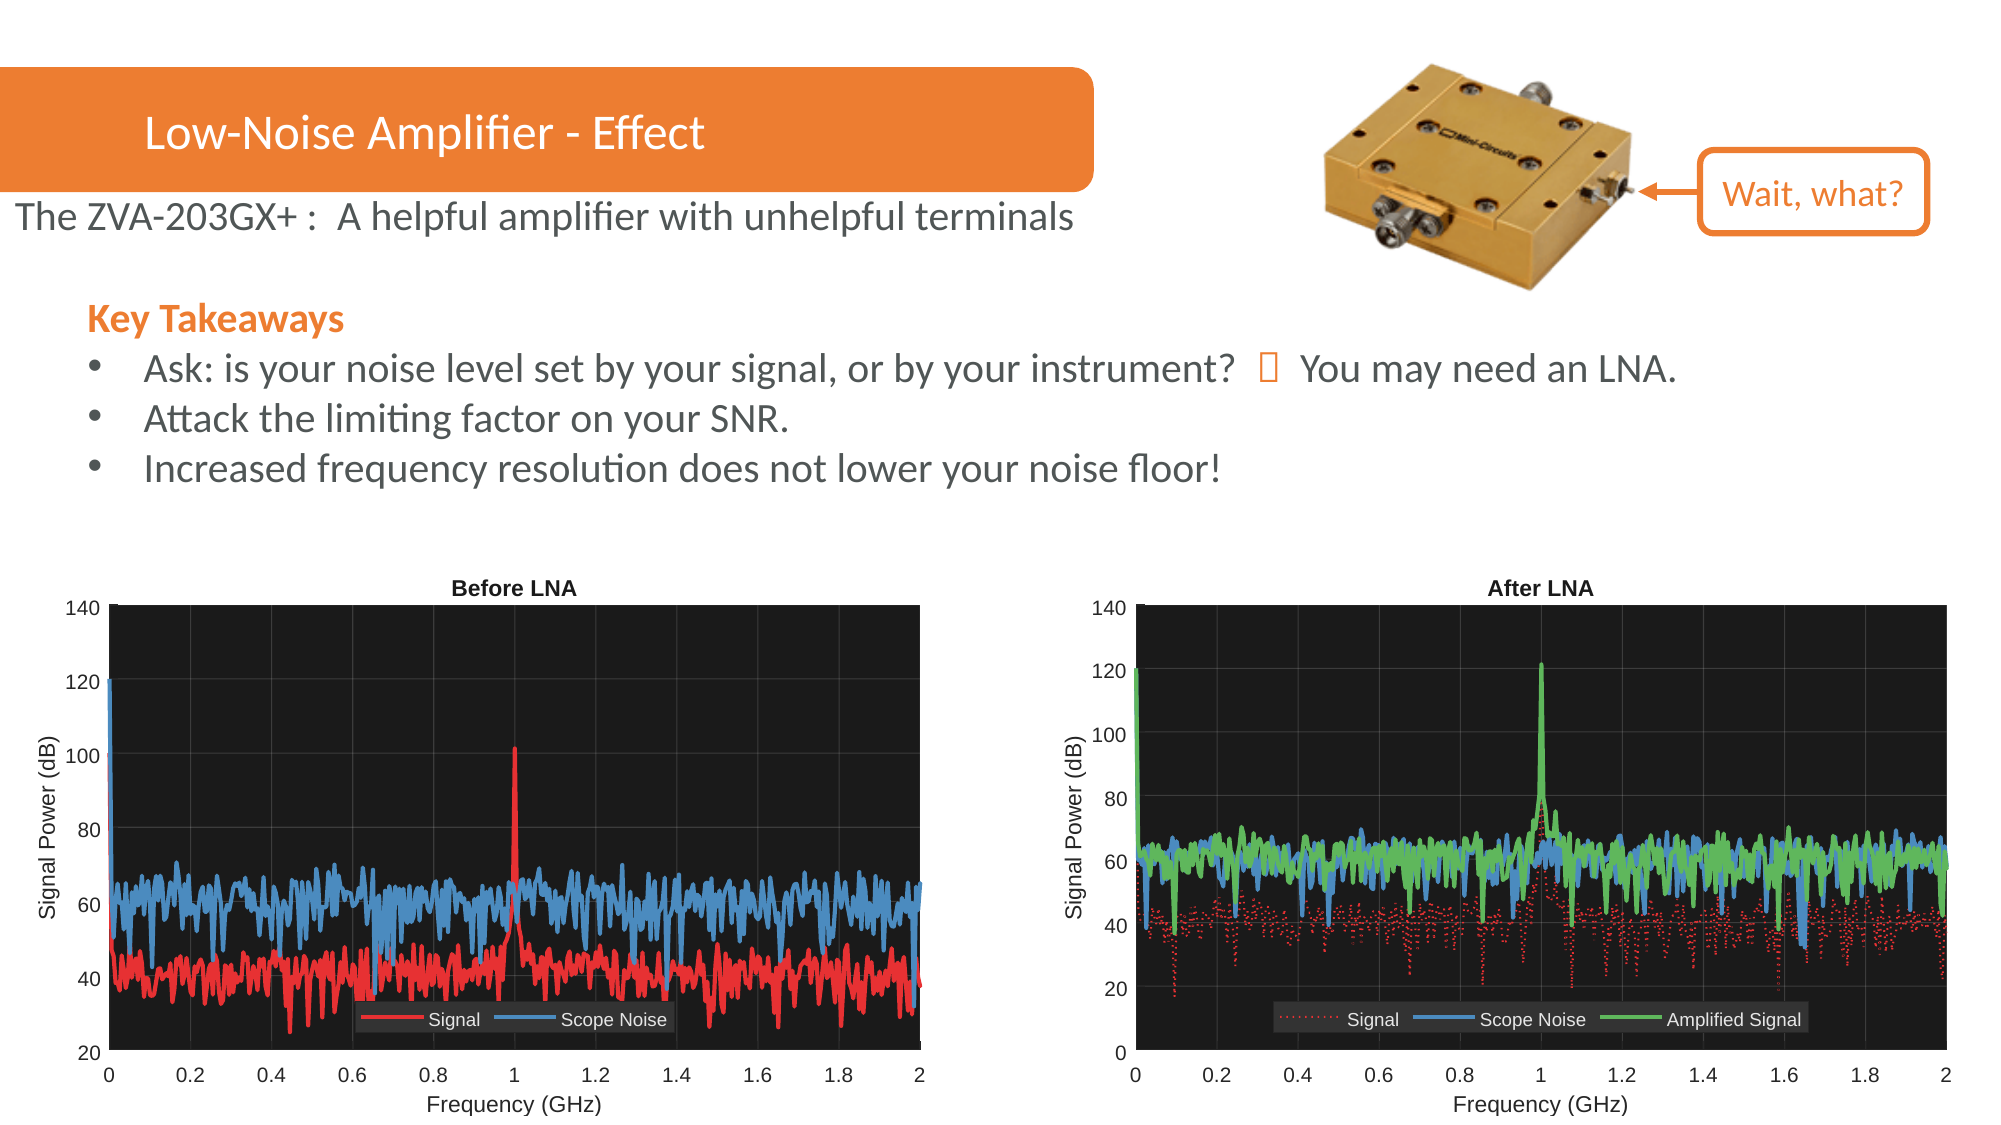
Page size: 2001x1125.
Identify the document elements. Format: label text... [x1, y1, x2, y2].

text_box The ZVA-203GX+ : A helpful amplifier with unhelpful terminals [0, 181, 1094, 247]
text_box Key Takeaways Ask: is your noise level set by your signal, or by your instrument?  You may need an LNA. Attack the limiting factor on your SNR. Increased frequency resolution does not lower your noise floor! [72, 283, 1793, 498]
text_box Low-Noise Amplifier - Effect [0, 66, 1095, 181]
picture [0, 562, 2000, 1116]
picture [1301, 0, 1658, 356]
text_box Wait, what? [1699, 148, 1929, 235]
